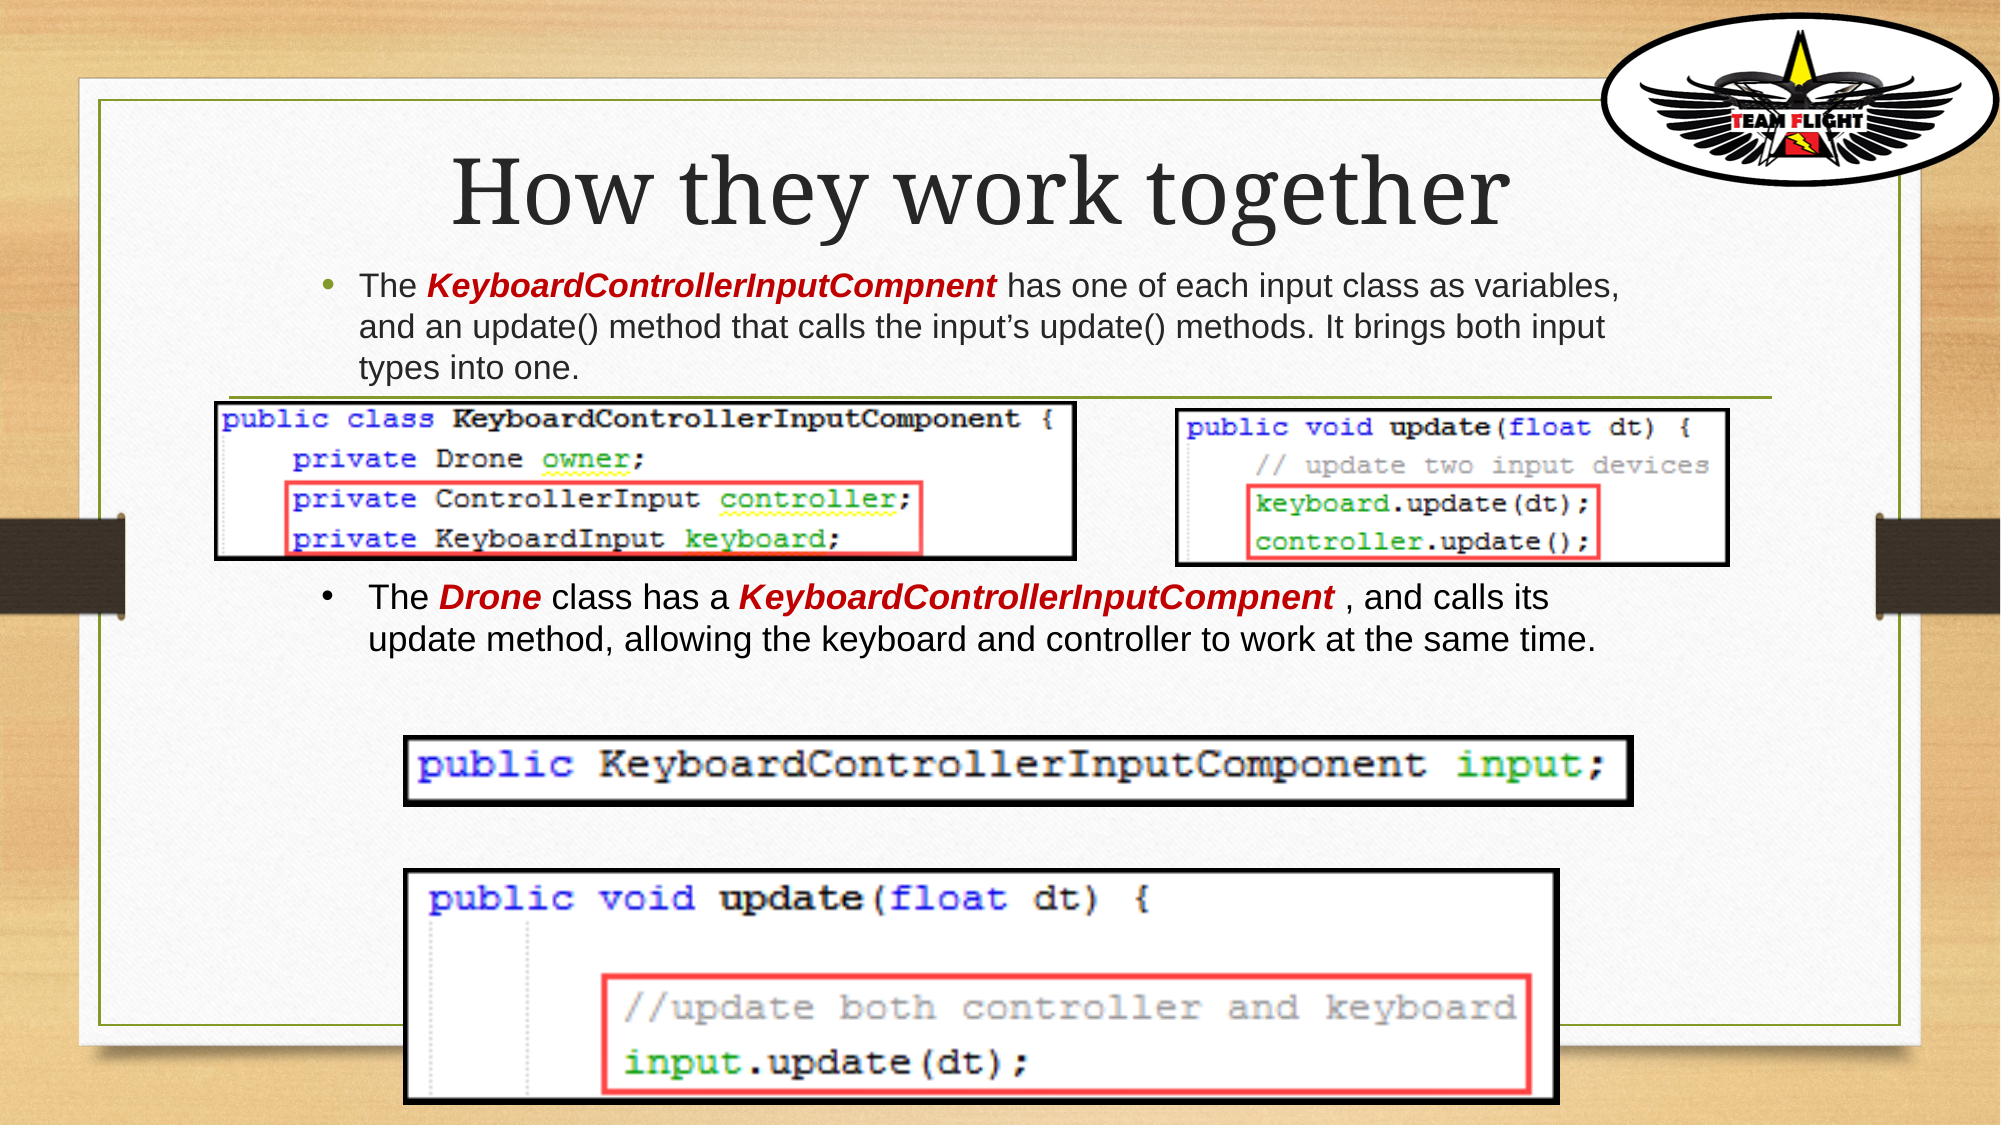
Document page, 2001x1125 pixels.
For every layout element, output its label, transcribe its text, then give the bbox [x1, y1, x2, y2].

list The KeyboardControllerInputCompnent has one of each input class as variables, and an update() method that calls the input’s update() methods. It brings both input types into one. [306, 256, 1657, 394]
title How they work together [306, 125, 1657, 251]
text_box The Drone class has a KeyboardControllerInputCompnent , and calls its update method, allowing the keyboard and controller to work at the same time. [306, 566, 1657, 704]
picture [0, 0, 2001, 1125]
